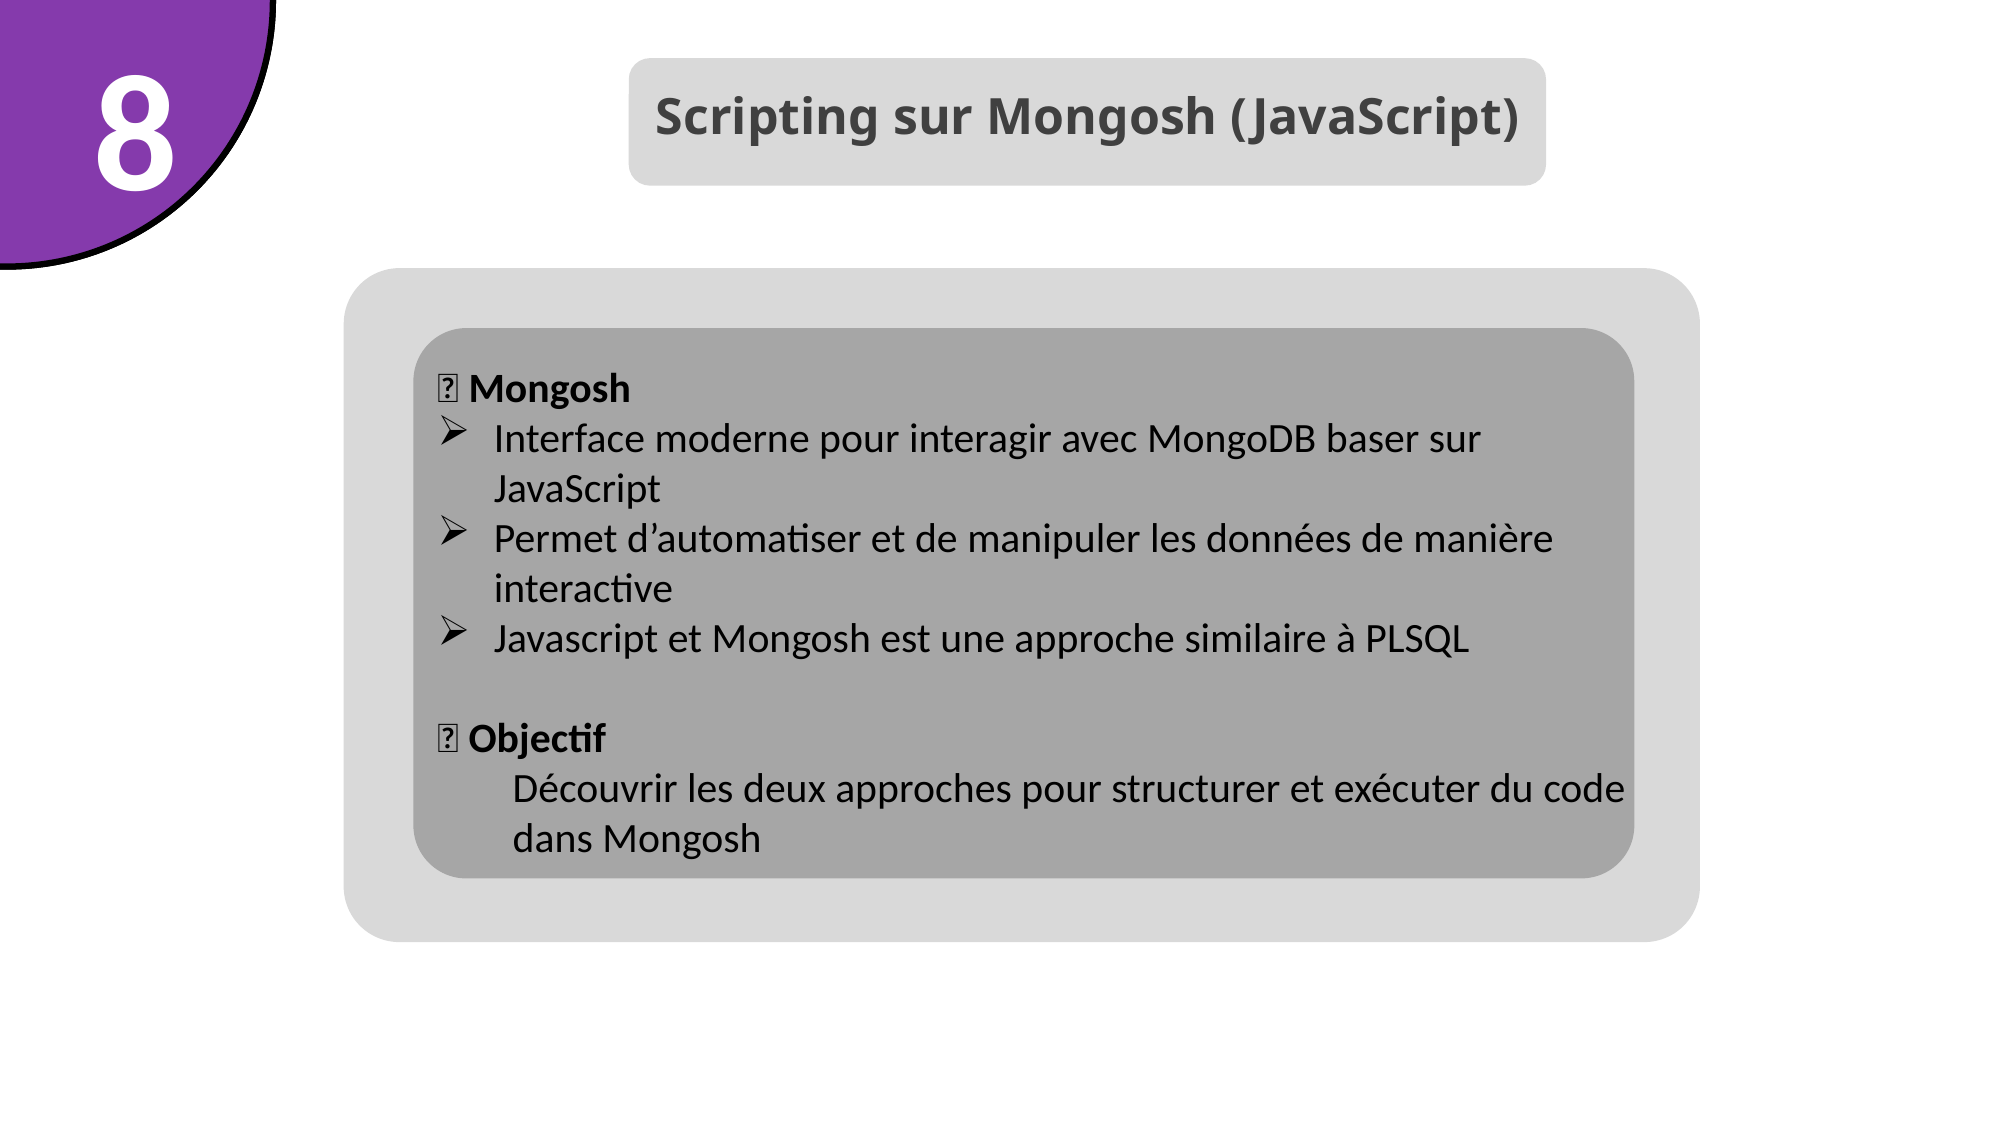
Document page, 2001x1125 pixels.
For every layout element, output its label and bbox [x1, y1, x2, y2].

text_box [0, 0, 287, 267]
text_box [628, 58, 1547, 186]
text_box [343, 268, 1700, 943]
